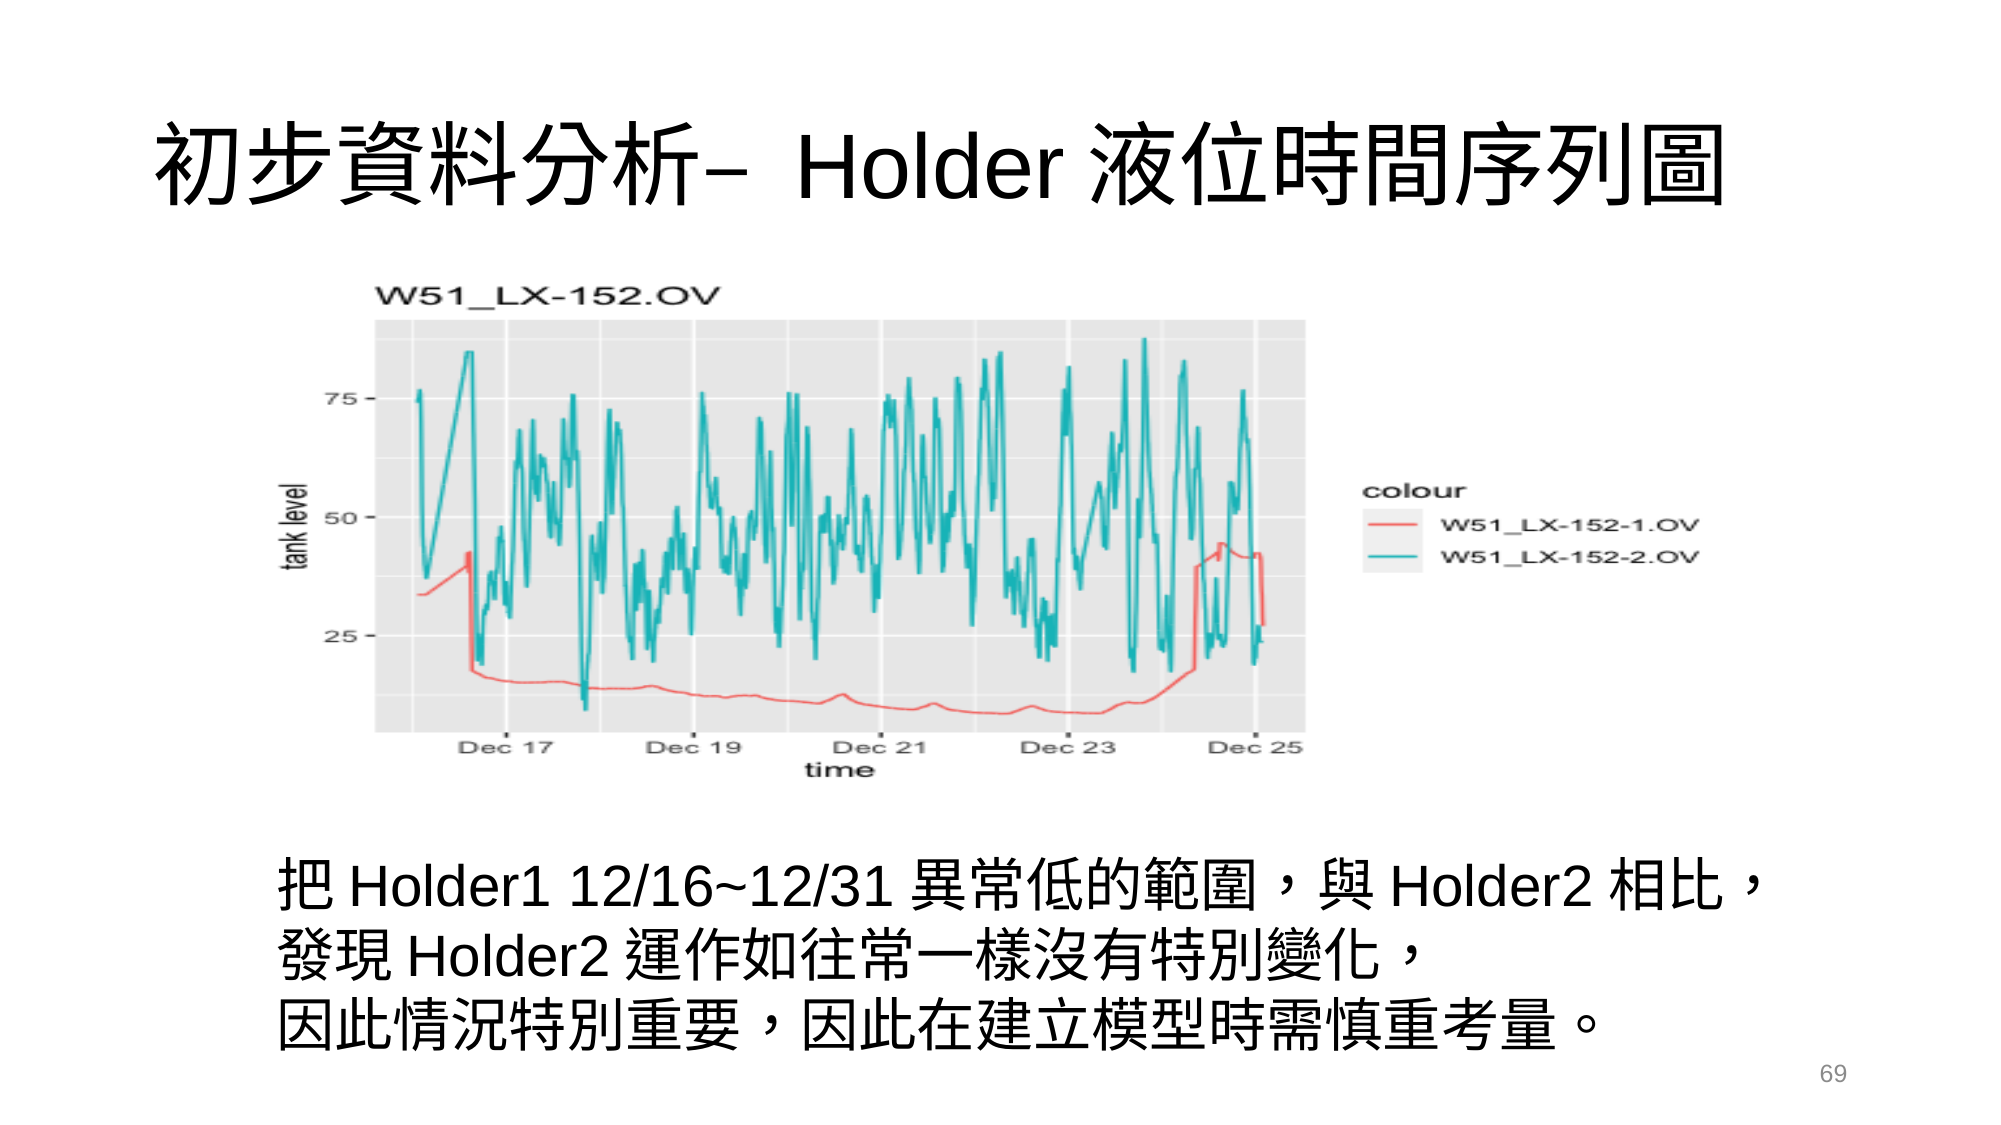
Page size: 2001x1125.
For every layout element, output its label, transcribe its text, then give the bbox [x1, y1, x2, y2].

title 初步資料分析– Holder液位時間序列圖 [137, 59, 1863, 278]
text_box 把Holder1 12/16~12/31異常低的範圍，與Holder2相比， 發現Holder2運作如往常一樣沒有特別變化， 因此情況特別重要，因此在建立模型時需慎重考量。 [261, 841, 1798, 1066]
picture [261, 277, 1739, 791]
slide_number 69 [1412, 1042, 1863, 1103]
